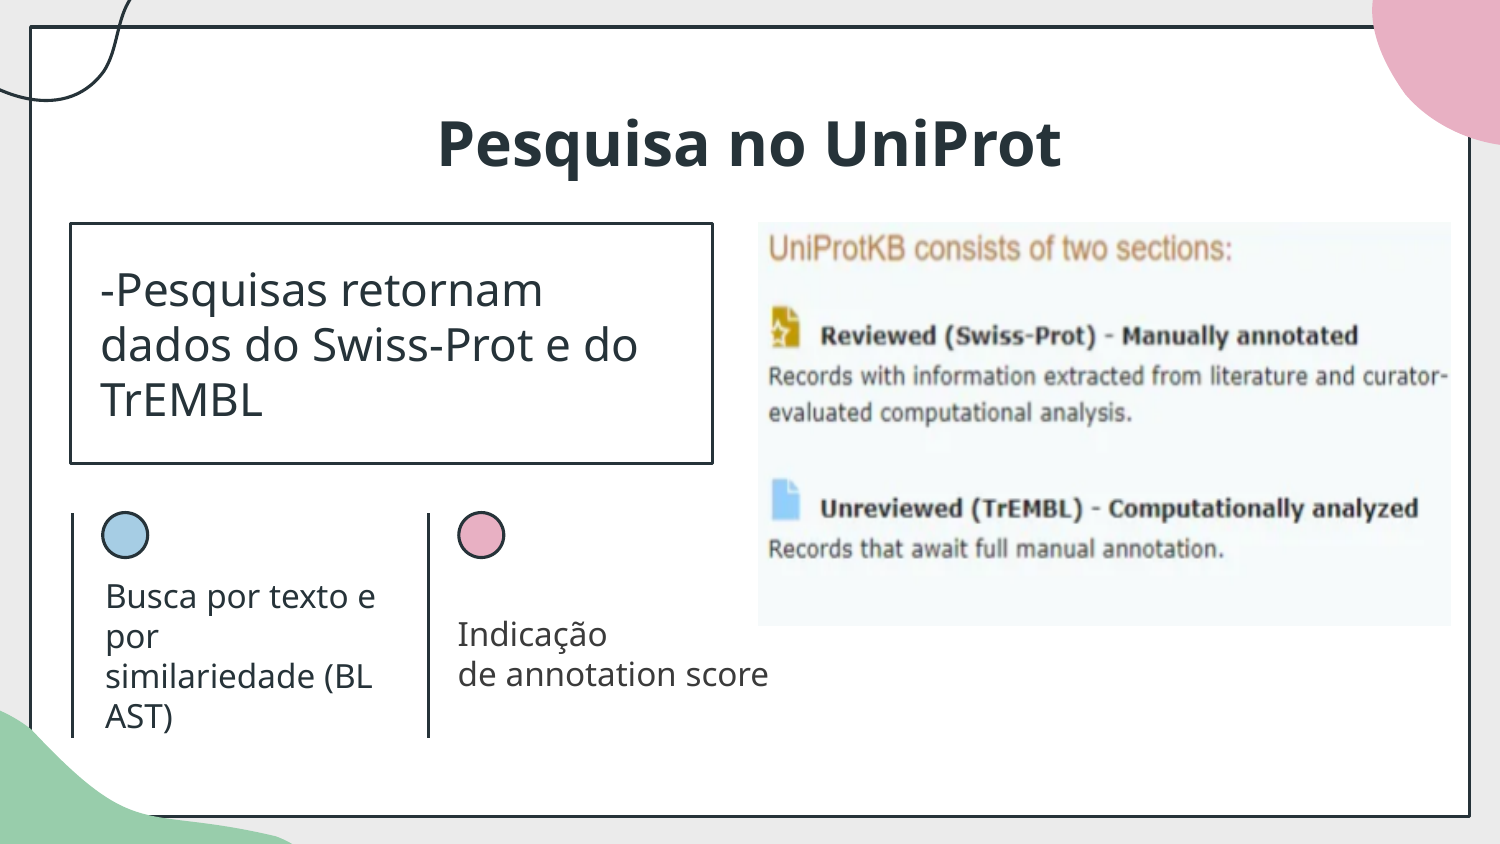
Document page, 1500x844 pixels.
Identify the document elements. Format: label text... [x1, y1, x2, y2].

text_box [458, 512, 504, 558]
text_box Indicação de annotation score [442, 618, 827, 708]
text_box [102, 512, 148, 558]
text_box Busca por texto e por similariedade (BLAST) [90, 662, 401, 751]
title Pesquisa no UniProt [116, 88, 1383, 194]
text_box -Pesquisas retornam dados do Swiss-Prot e do TrEMBL [70, 223, 713, 464]
picture [758, 222, 1452, 627]
